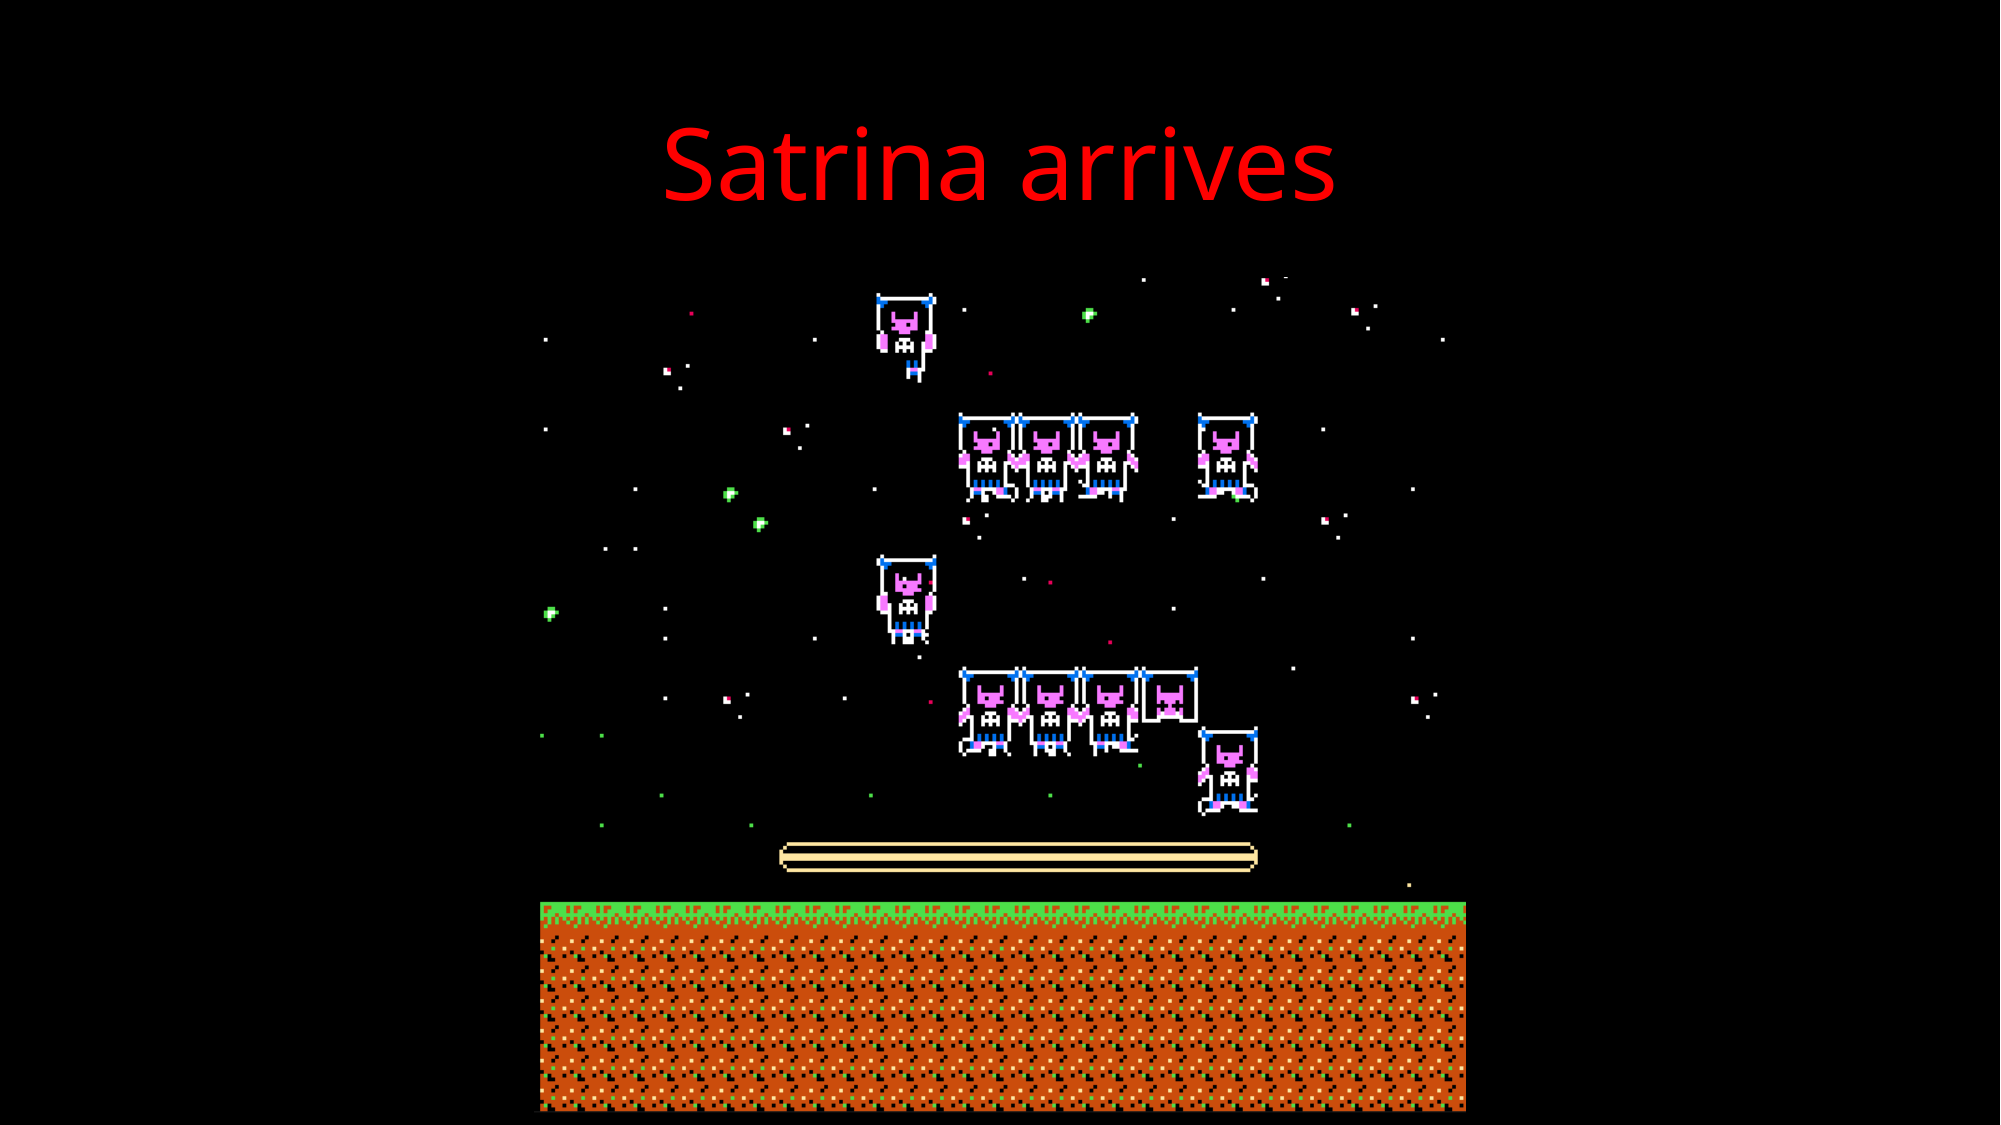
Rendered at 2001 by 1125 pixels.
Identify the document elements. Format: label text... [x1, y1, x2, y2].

title Satrina arrives [137, 59, 1863, 278]
picture [534, 277, 1466, 1115]
